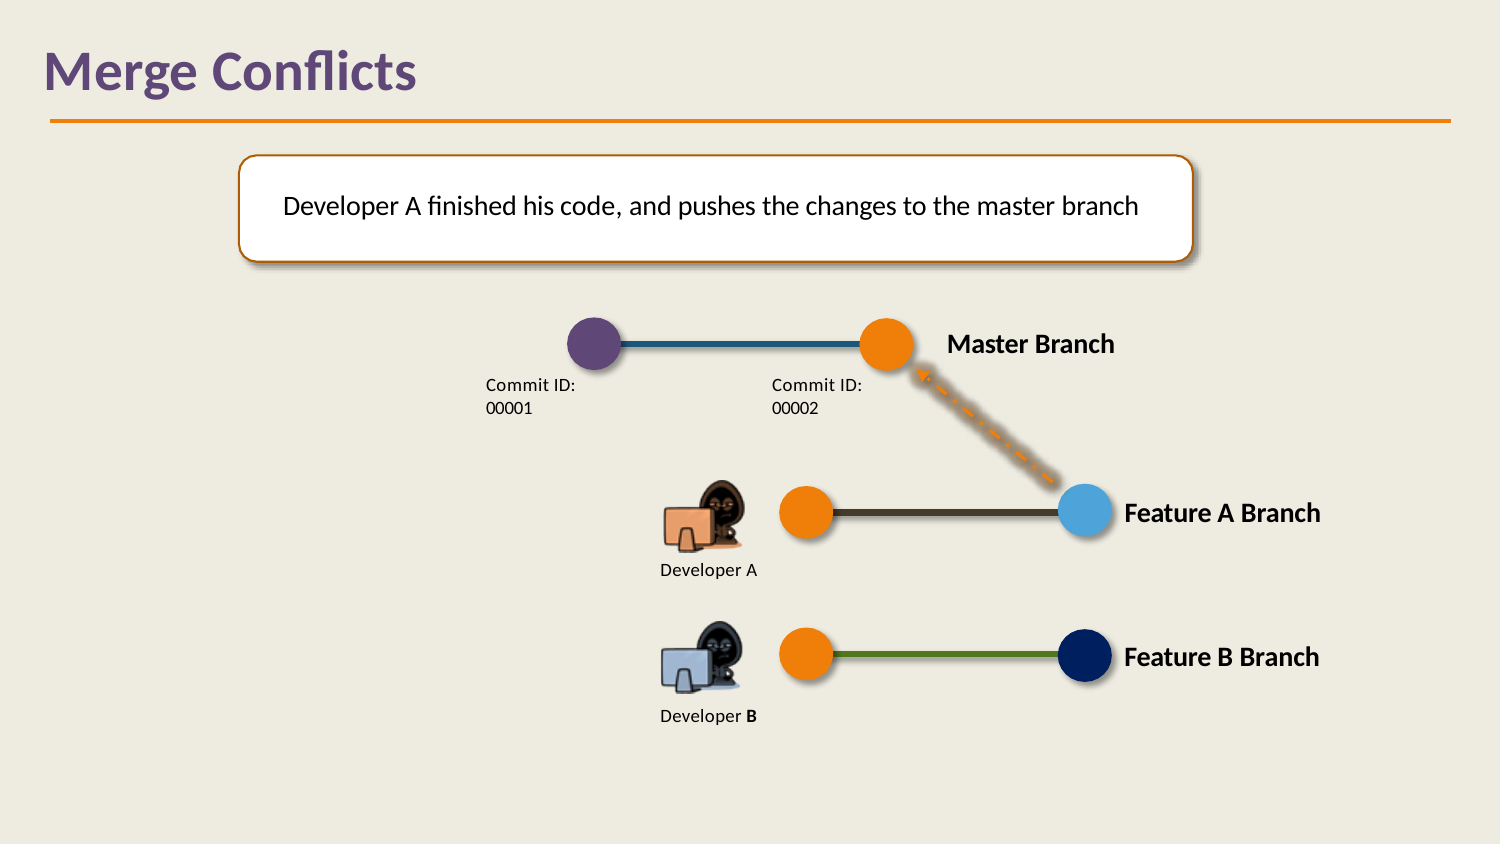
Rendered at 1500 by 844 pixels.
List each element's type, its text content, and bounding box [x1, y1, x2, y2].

text_box Developer A [658, 555, 760, 581]
text_box [1051, 476, 1127, 552]
text_box [1015, 451, 1027, 462]
text_box [1057, 629, 1112, 682]
text_box Developer A finished his code, and pushes the changes to the master branch [281, 185, 1156, 221]
text_box [1041, 472, 1054, 484]
text_box Developer B [658, 701, 760, 727]
text_box [636, 344, 853, 358]
text_box [1059, 484, 1112, 537]
text_box Commit ID: 00002 [770, 370, 866, 419]
text_box [962, 407, 975, 418]
text_box [882, 335, 1074, 504]
text_box Master Branch [944, 323, 1121, 360]
text_box [567, 317, 622, 371]
title Merge Conflicts [41, 30, 424, 174]
text_box [859, 318, 910, 370]
text_box [235, 151, 1205, 274]
text_box Feature B Branch [1127, 635, 1326, 672]
text_box [849, 513, 1051, 527]
text_box [849, 654, 1051, 669]
text_box [936, 385, 948, 396]
text_box [238, 155, 1193, 262]
text_box [916, 369, 931, 383]
text_box [849, 507, 878, 512]
text_box [636, 338, 853, 343]
text_box Feature A Branch [1127, 492, 1328, 528]
text_box [779, 486, 834, 539]
text_box [988, 429, 1001, 440]
text_box [1051, 623, 1127, 697]
text_box [779, 627, 834, 681]
text_box [878, 331, 1088, 518]
text_box [771, 620, 849, 696]
text_box [853, 310, 928, 386]
text_box [663, 480, 745, 553]
text_box Commit ID: 00001 [483, 370, 578, 419]
text_box [771, 479, 849, 555]
text_box [560, 310, 636, 386]
text_box [660, 621, 743, 694]
text_box [849, 648, 1051, 653]
